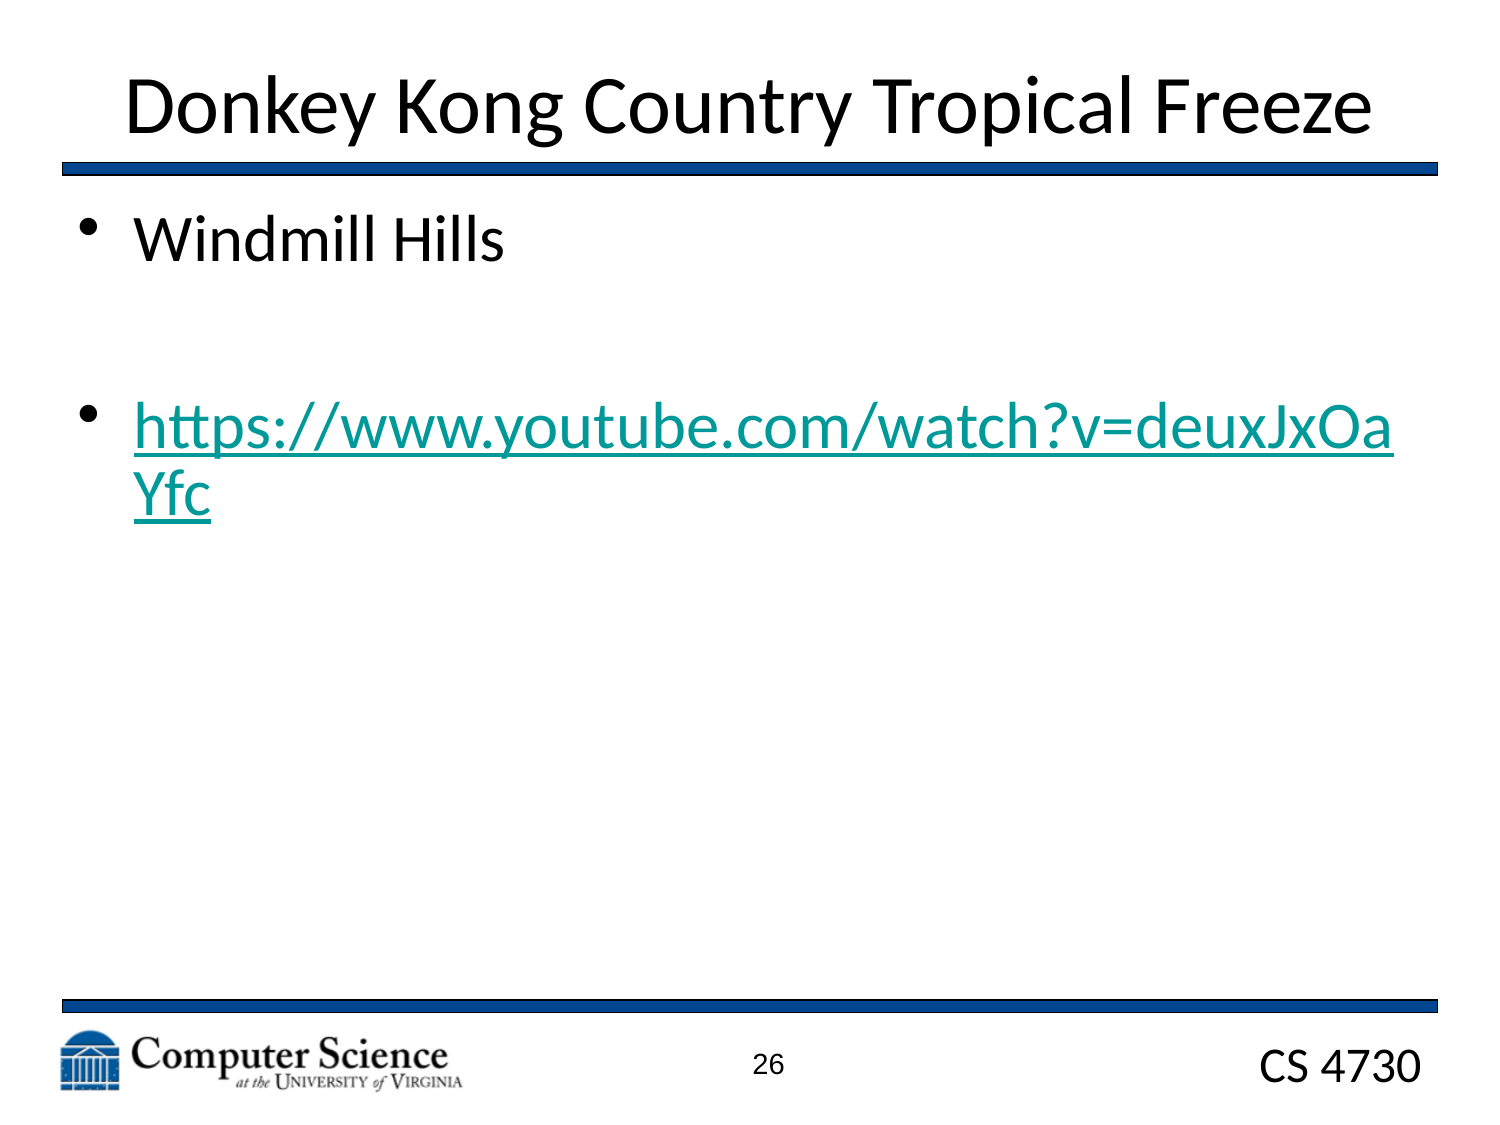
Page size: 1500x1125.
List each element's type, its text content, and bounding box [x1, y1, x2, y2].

footer 26 [512, 1037, 1026, 1088]
list Windmill Hills https://www.youtube.com/watch?v=deuxJxOaYfc [62, 187, 1438, 1001]
title Donkey Kong Country Tropical Freeze [62, 49, 1438, 151]
picture [50, 1024, 472, 1101]
